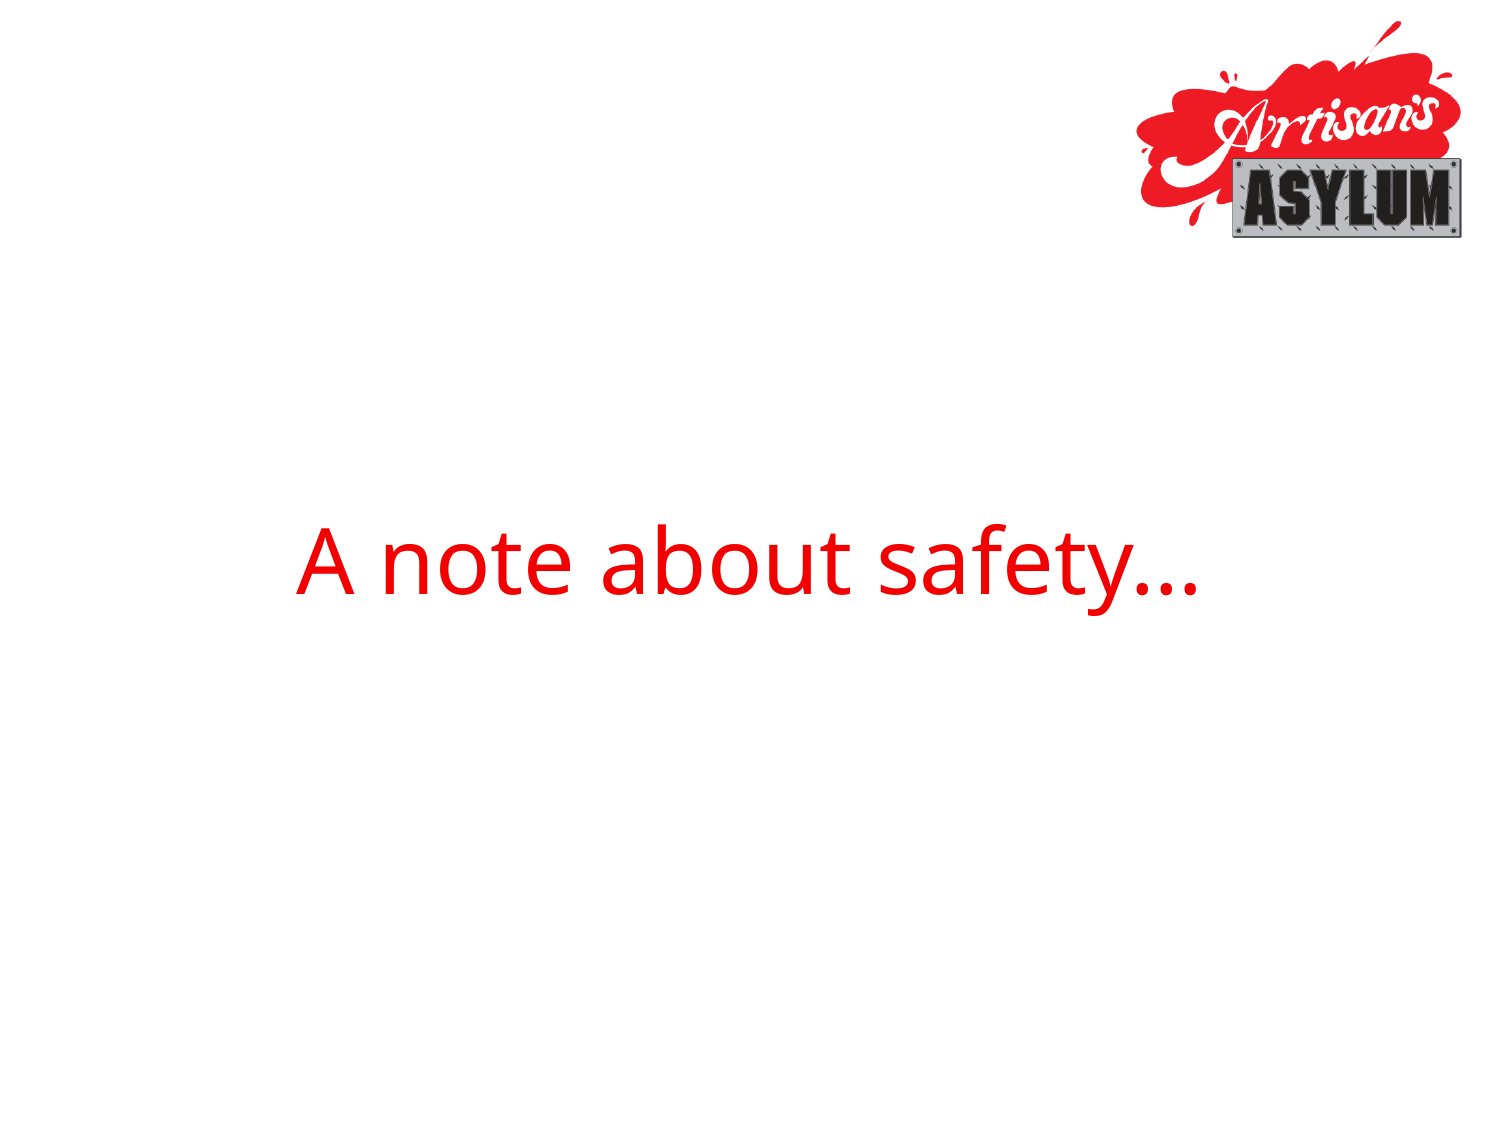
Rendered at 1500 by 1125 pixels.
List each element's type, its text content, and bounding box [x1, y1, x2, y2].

picture [1134, 11, 1475, 250]
title A note about safety… [112, 437, 1388, 679]
